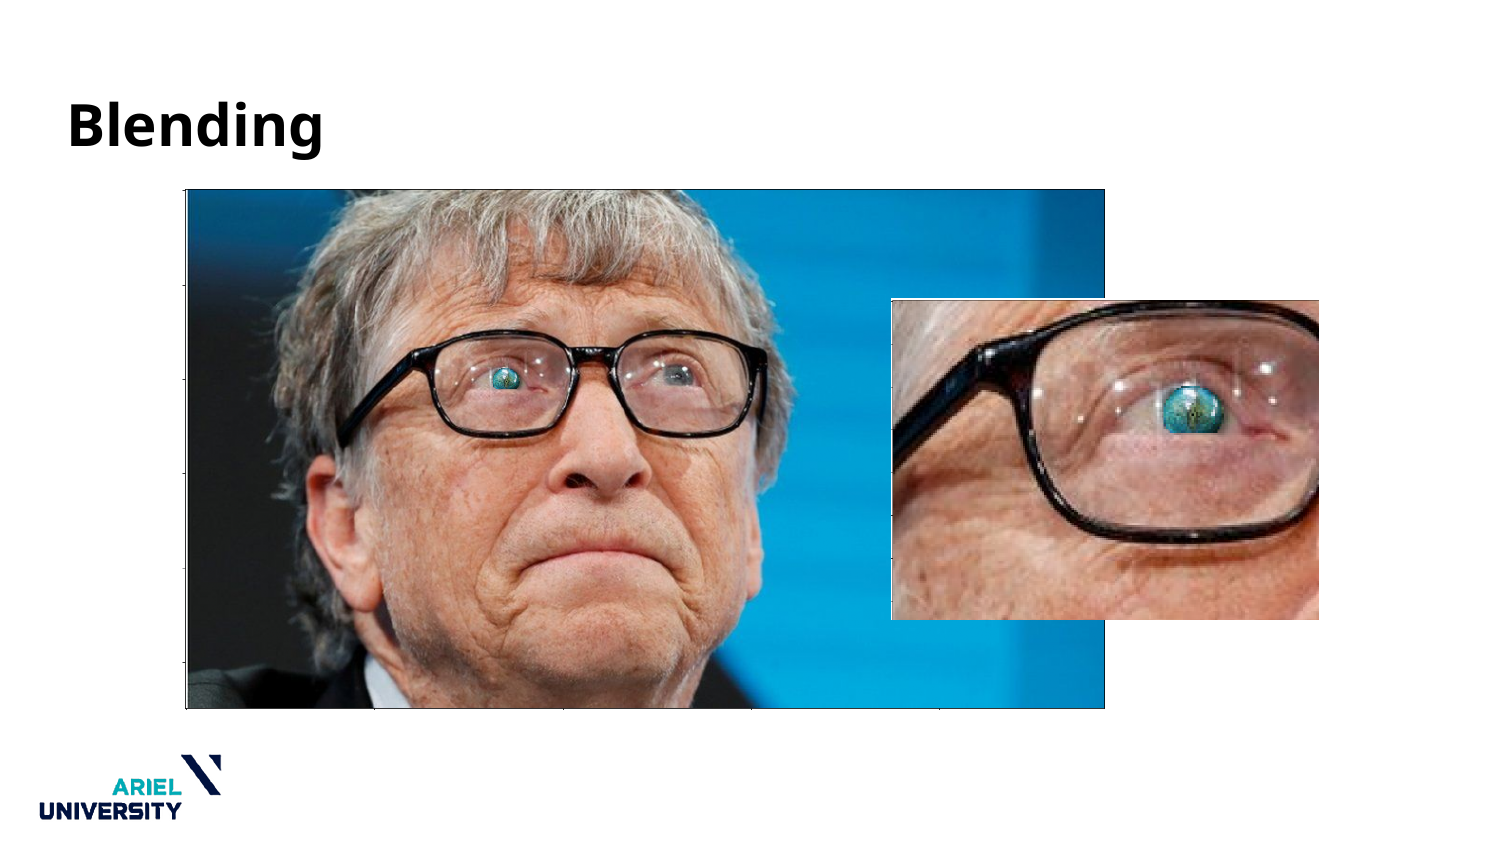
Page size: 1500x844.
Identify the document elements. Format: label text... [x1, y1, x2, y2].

picture [14, 743, 246, 830]
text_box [180, 186, 1320, 710]
title Blending [51, 72, 1449, 167]
